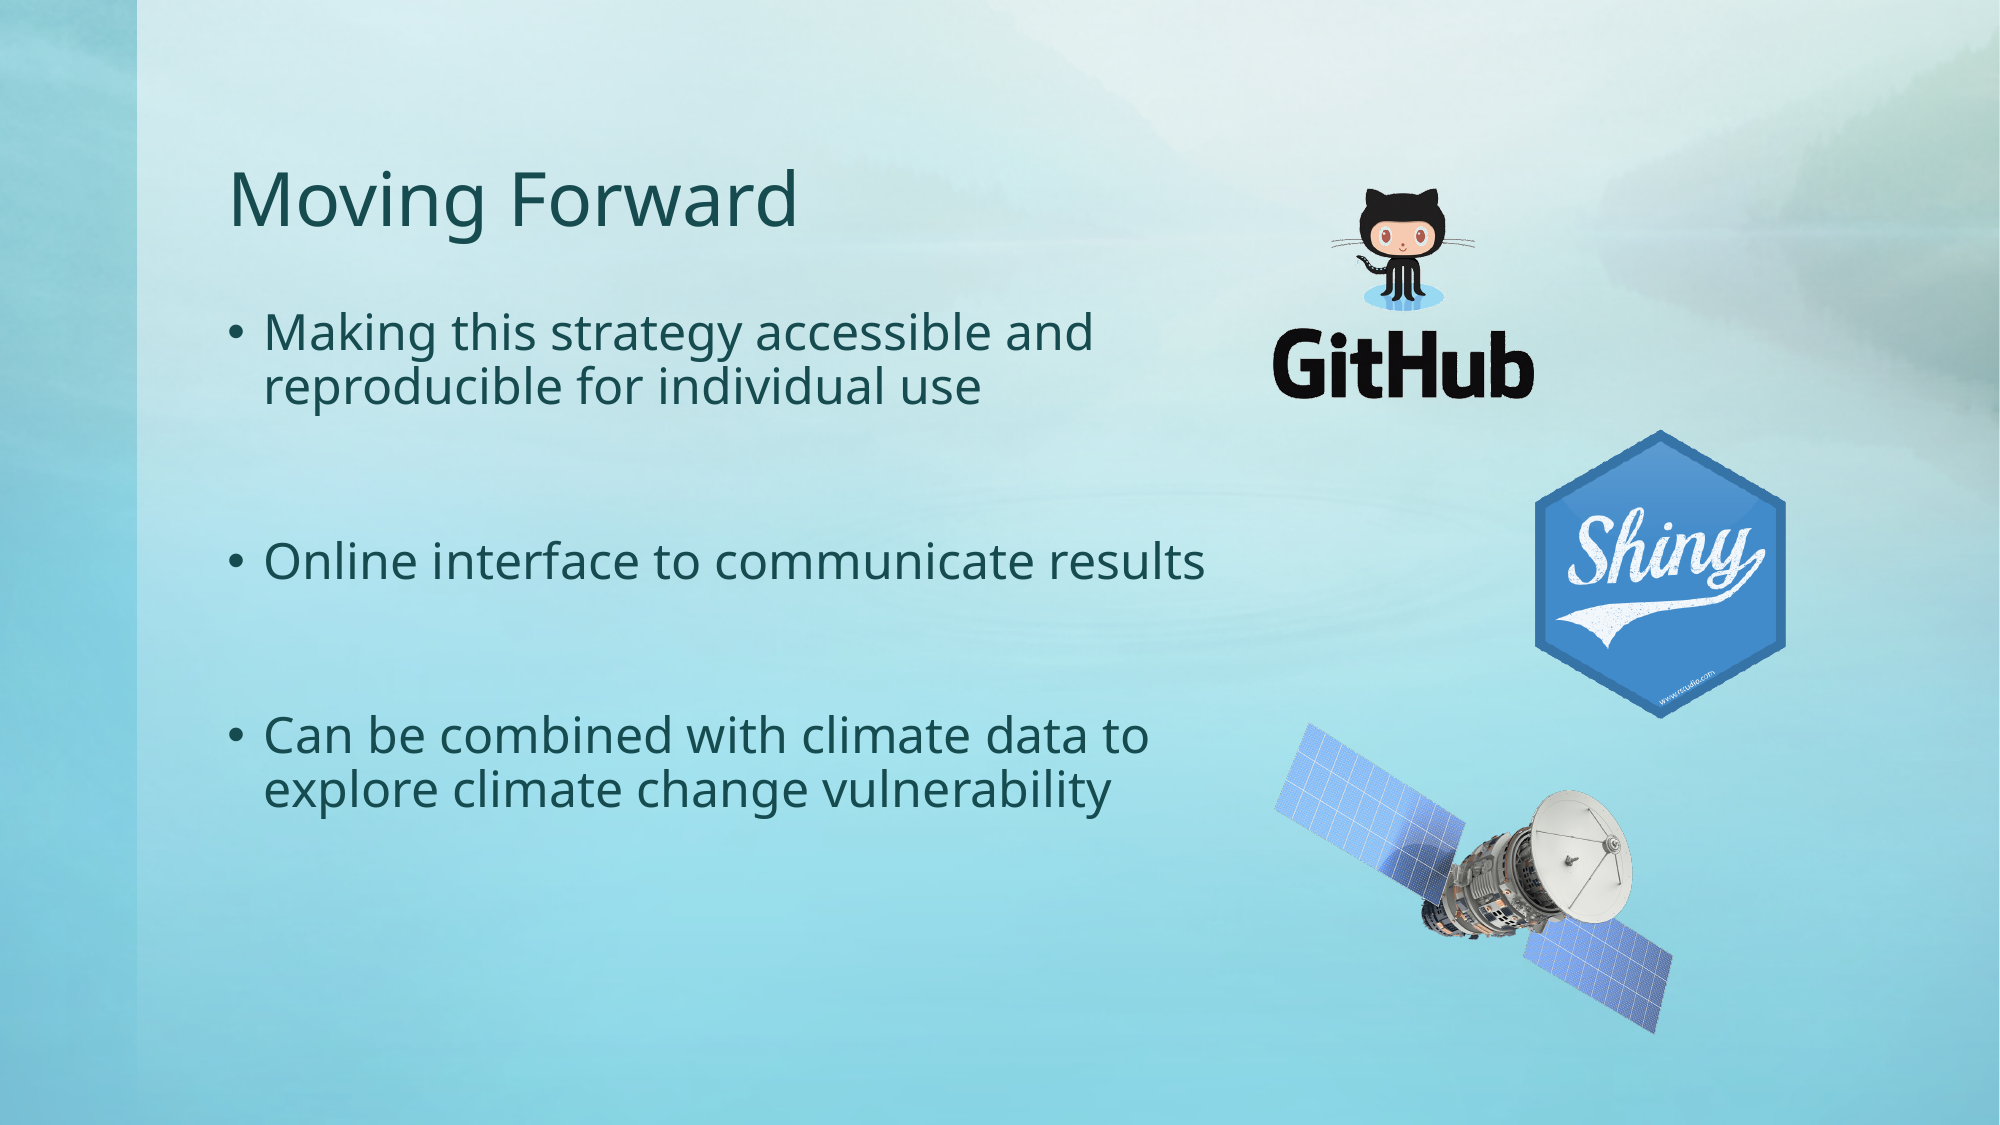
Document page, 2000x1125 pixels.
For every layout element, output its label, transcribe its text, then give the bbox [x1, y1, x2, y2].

picture [1271, 186, 1535, 400]
list Making this strategy accessible and reproducible for individual use Online interface to communicate results Can be combined with climate data to explore climate change vulnerability [212, 299, 1275, 1038]
picture [0, 0, 2000, 1125]
title Moving Forward [212, 62, 1788, 250]
